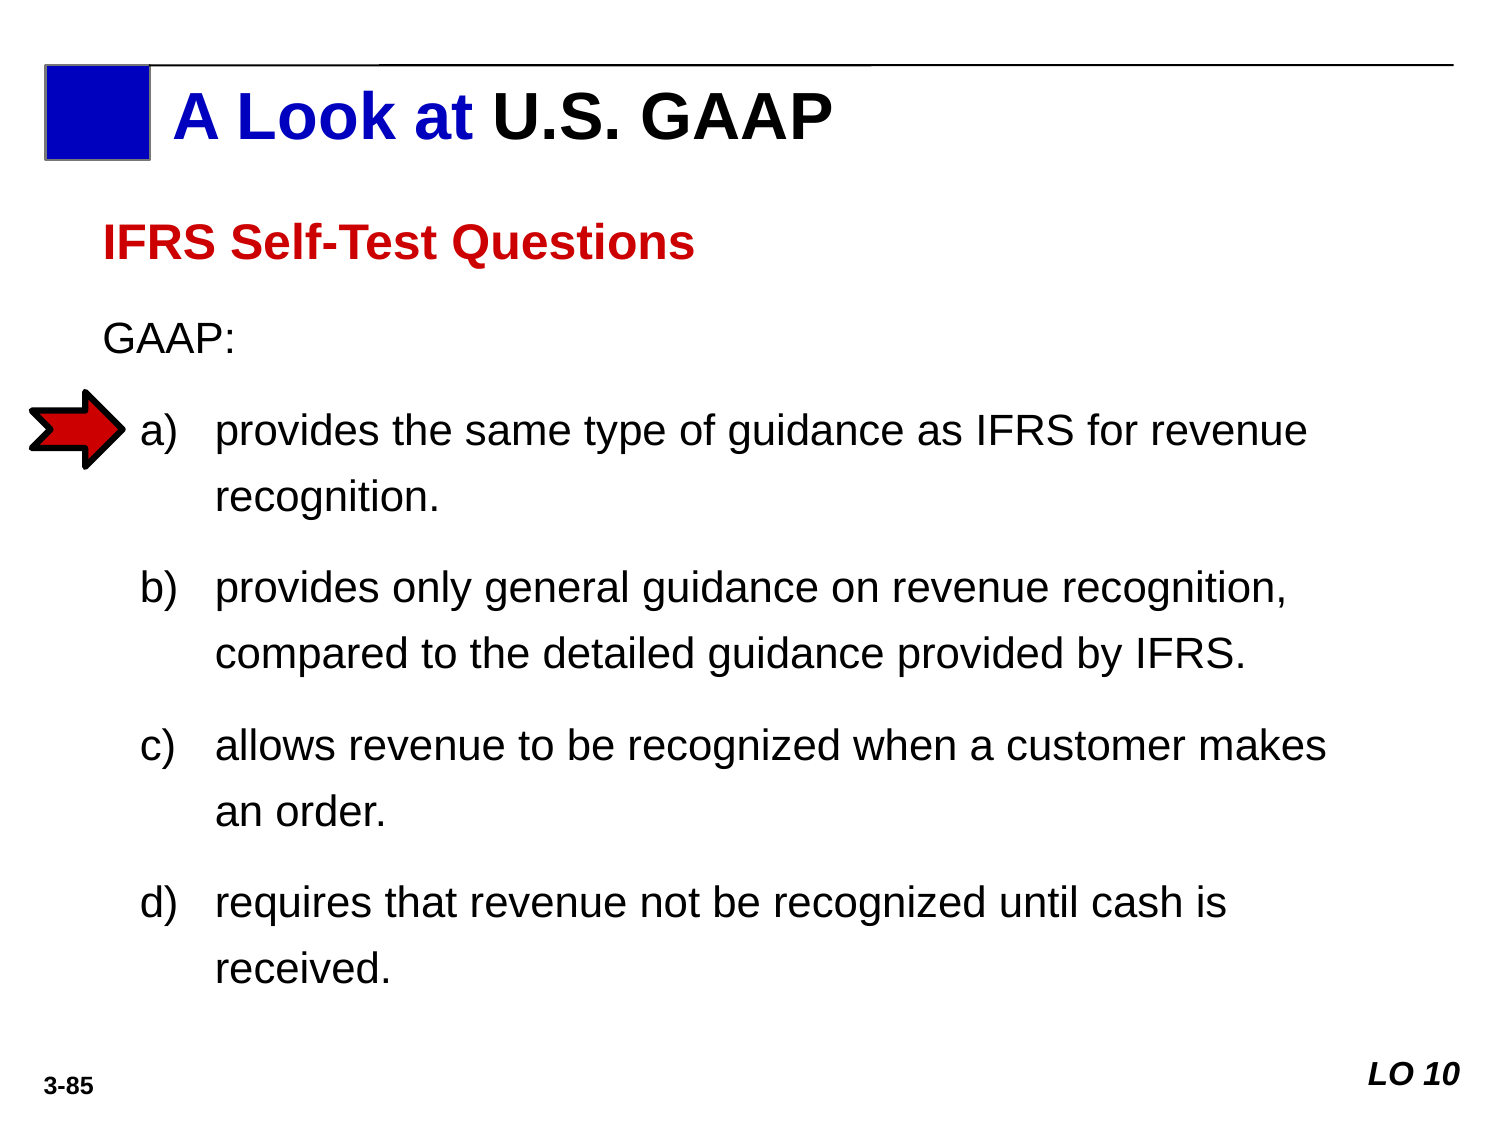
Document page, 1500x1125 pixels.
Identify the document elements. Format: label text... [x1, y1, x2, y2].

text_box IFRS Self-Test Questions [87, 201, 850, 277]
text_box [45, 65, 149, 161]
text_box [31, 391, 123, 467]
text_box GAAP: provides the same type of guidance as IFRS for revenue recognition. provides only general guidance on revenue recognition, compared to the detailed guidance provided by IFRS. allows revenue to be recognized when a customer makes an order. requires that revenue not be recognized until cash is received. [87, 289, 1388, 1000]
text_box A Look at U.S. GAAP [149, 70, 1453, 161]
text_box LO 10 [1337, 1044, 1475, 1100]
